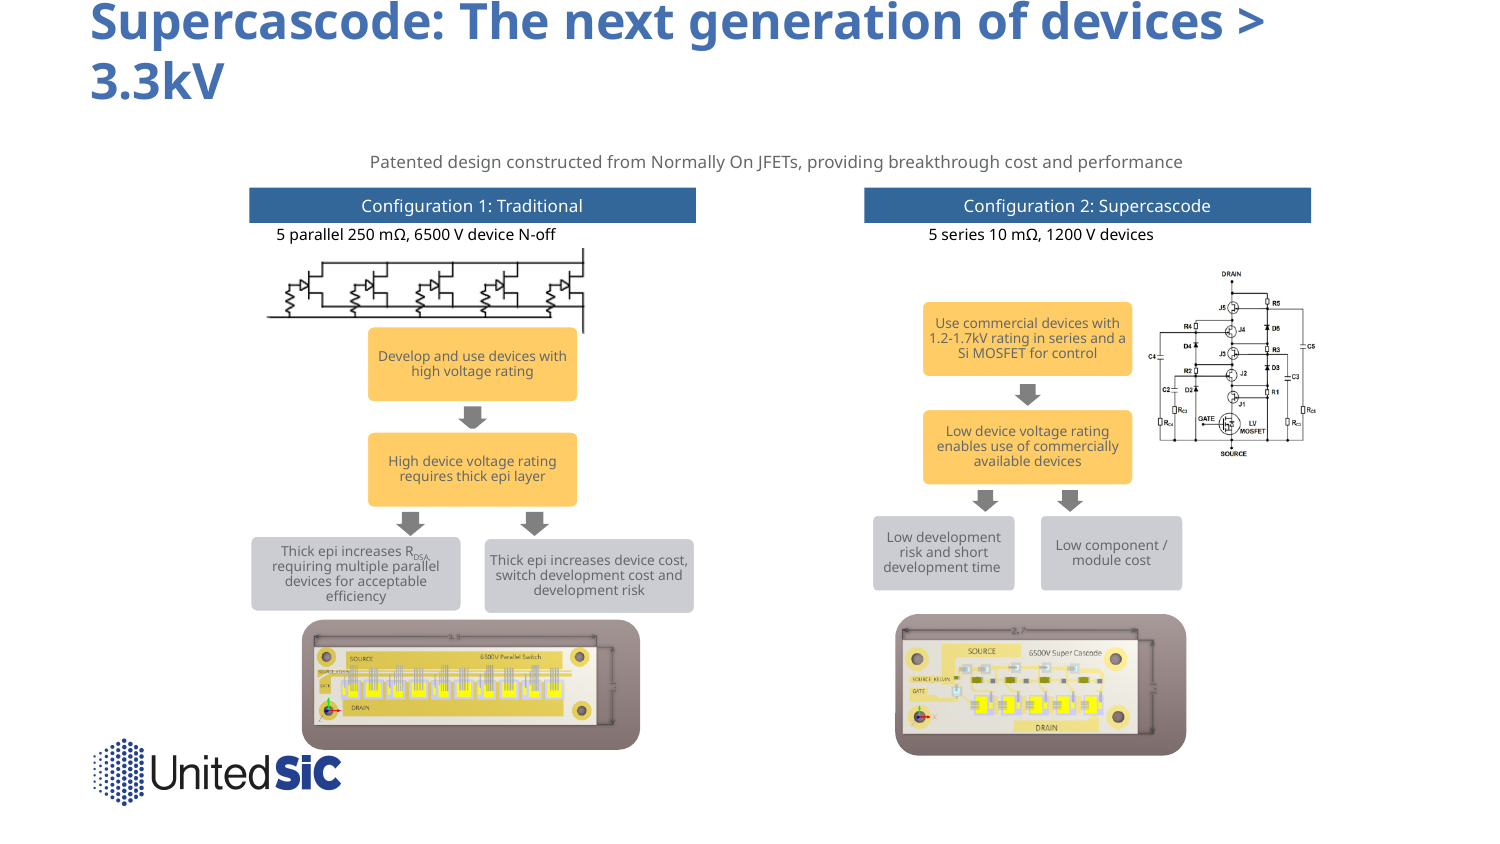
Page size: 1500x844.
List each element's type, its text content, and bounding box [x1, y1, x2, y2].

text_box Develop and use devices with high voltage rating [365, 346, 580, 404]
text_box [972, 489, 1084, 512]
picture [249, 248, 604, 337]
text_box Thick epi increases device cost, switch development cost and development risk [482, 536, 696, 616]
text_box Configuration 1: Traditional [249, 187, 696, 223]
text_box Thick epi increases RDSA, requiring multiple parallel devices for acceptable efficiency [249, 534, 463, 613]
text_box Low device voltage rating enables use of commercially available devices [920, 408, 1135, 487]
picture [93, 619, 641, 807]
text_box [458, 406, 488, 430]
text_box Patented design constructed from Normally On JFETs, providing breakthrough cost and performance [355, 143, 1269, 179]
text_box High device voltage rating requires thick epi layer [365, 430, 580, 509]
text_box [395, 511, 550, 537]
text_box Use commercial devices with 1.2-1.7kV rating in series and a Si MOSFET for control [920, 299, 1135, 379]
text_box 5 parallel 250 mΩ, 6500 V device N-off [249, 217, 583, 247]
title Supercascode: The next generation of devices > 3.3kV [75, 33, 1425, 117]
picture [895, 613, 1187, 756]
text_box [870, 513, 1185, 593]
text_box 5 series 10 mΩ, 1200 V devices [891, 217, 1191, 252]
text_box [1014, 384, 1041, 406]
picture [1147, 270, 1318, 459]
text_box Configuration 2: Supercascode [864, 187, 1312, 223]
